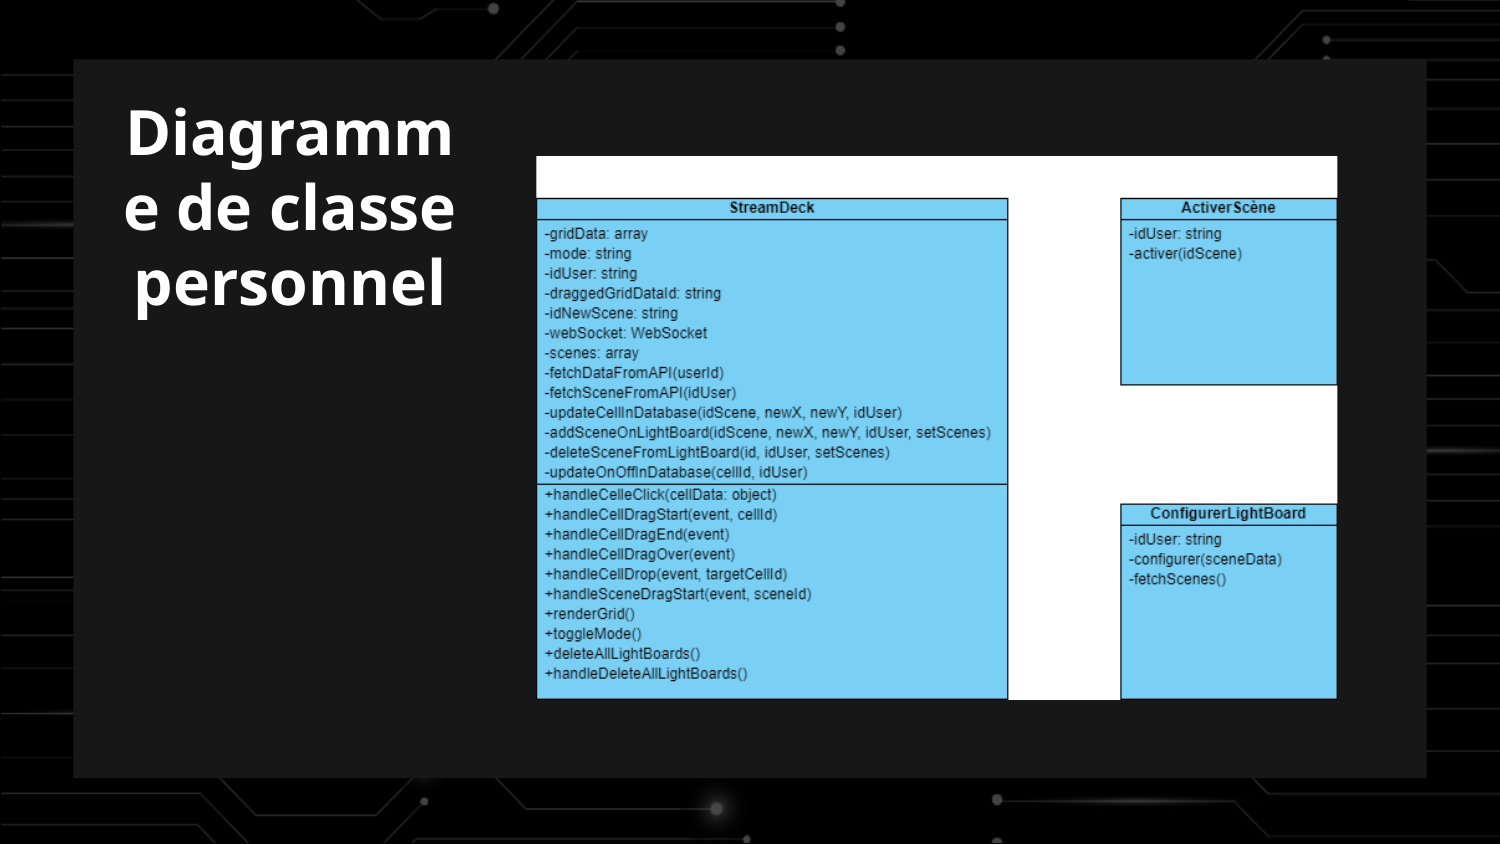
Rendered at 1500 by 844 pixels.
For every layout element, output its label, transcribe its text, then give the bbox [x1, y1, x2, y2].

title Diagramme de classe personnel [100, 78, 480, 172]
picture [2, 0, 1500, 843]
